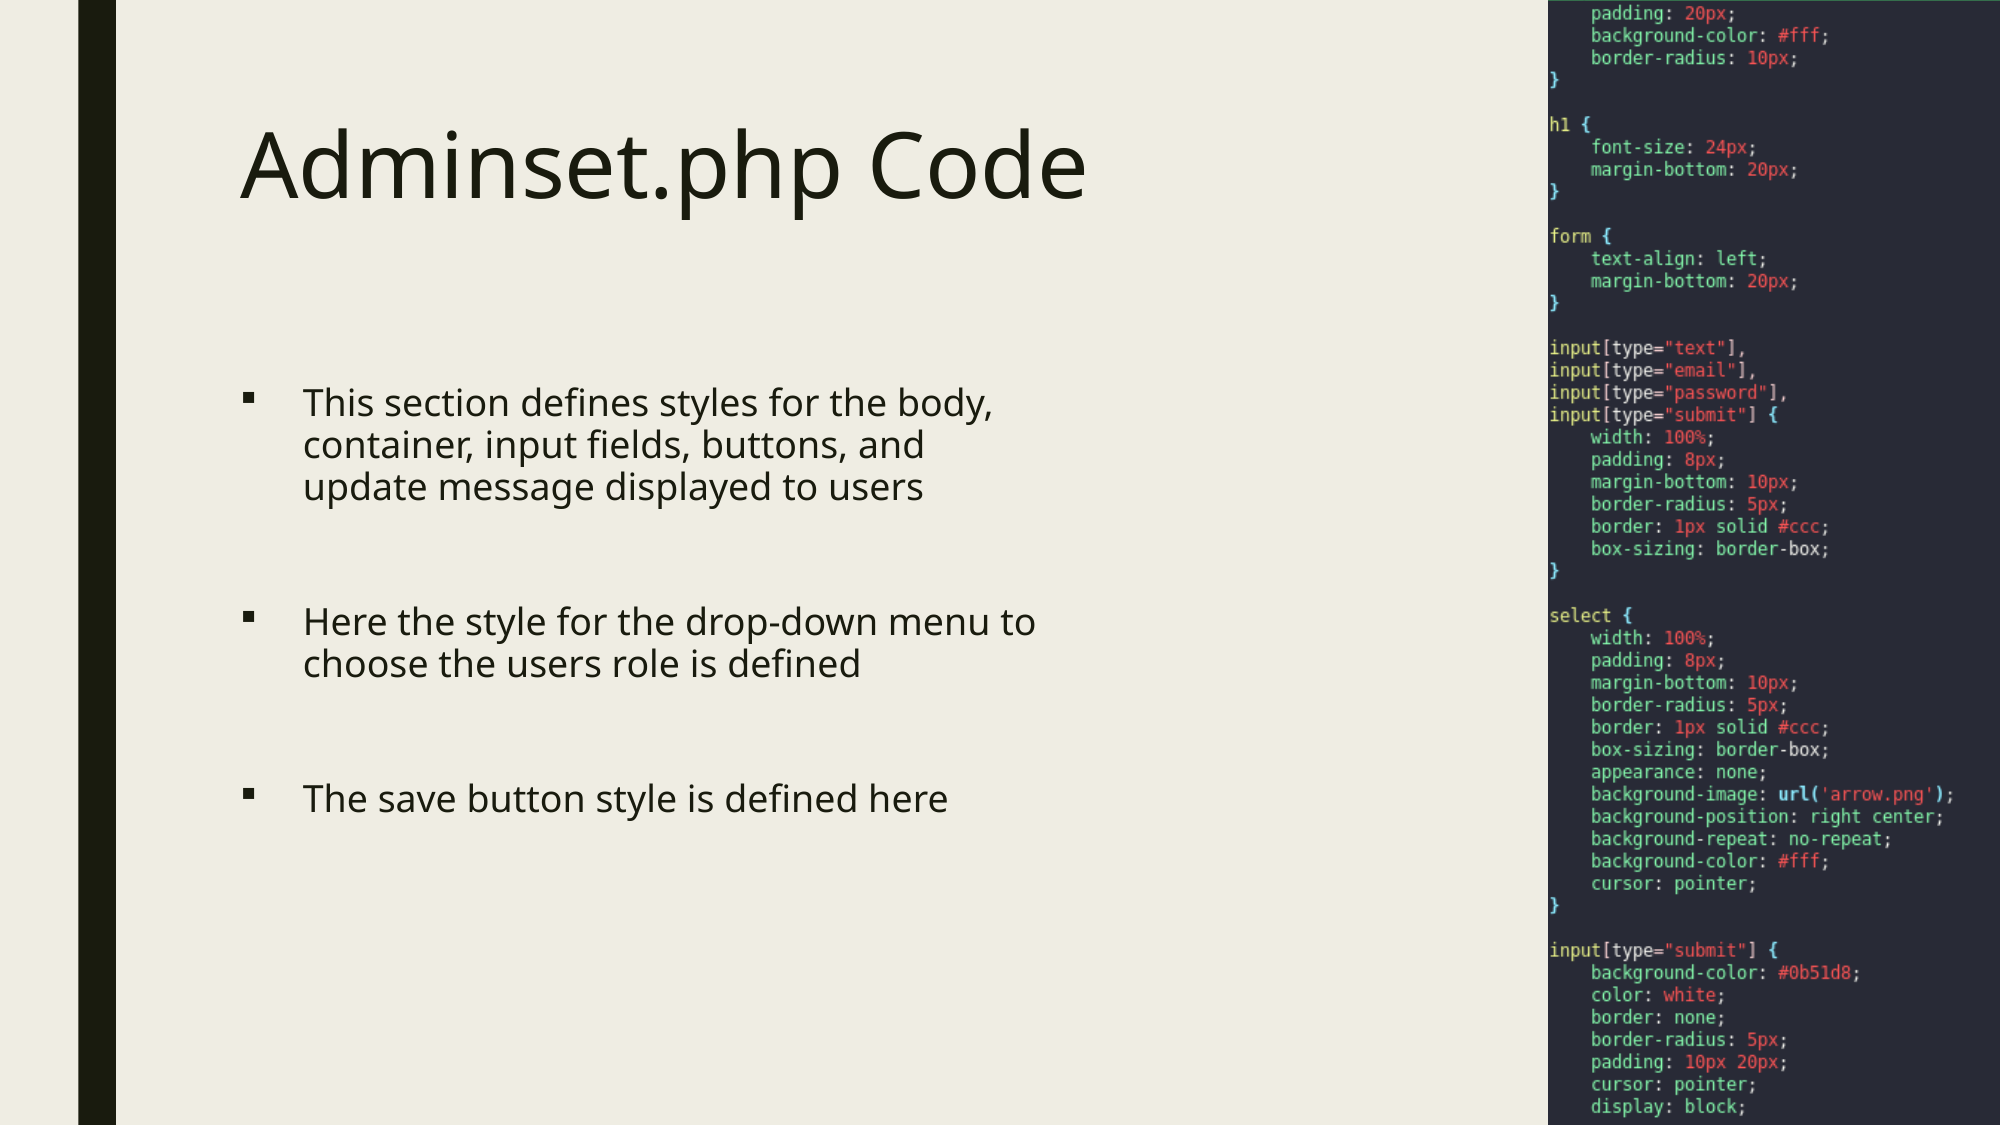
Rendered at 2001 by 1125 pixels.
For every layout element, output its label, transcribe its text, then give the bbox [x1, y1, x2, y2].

picture [1548, 0, 2000, 1125]
title Adminset.php Code [225, 112, 1548, 357]
list This section defines styles for the body, container, input fields, buttons, and update message displayed to users Here the style for the drop-down menu to choose the users role is defined The save button style is defined here [225, 375, 1054, 963]
